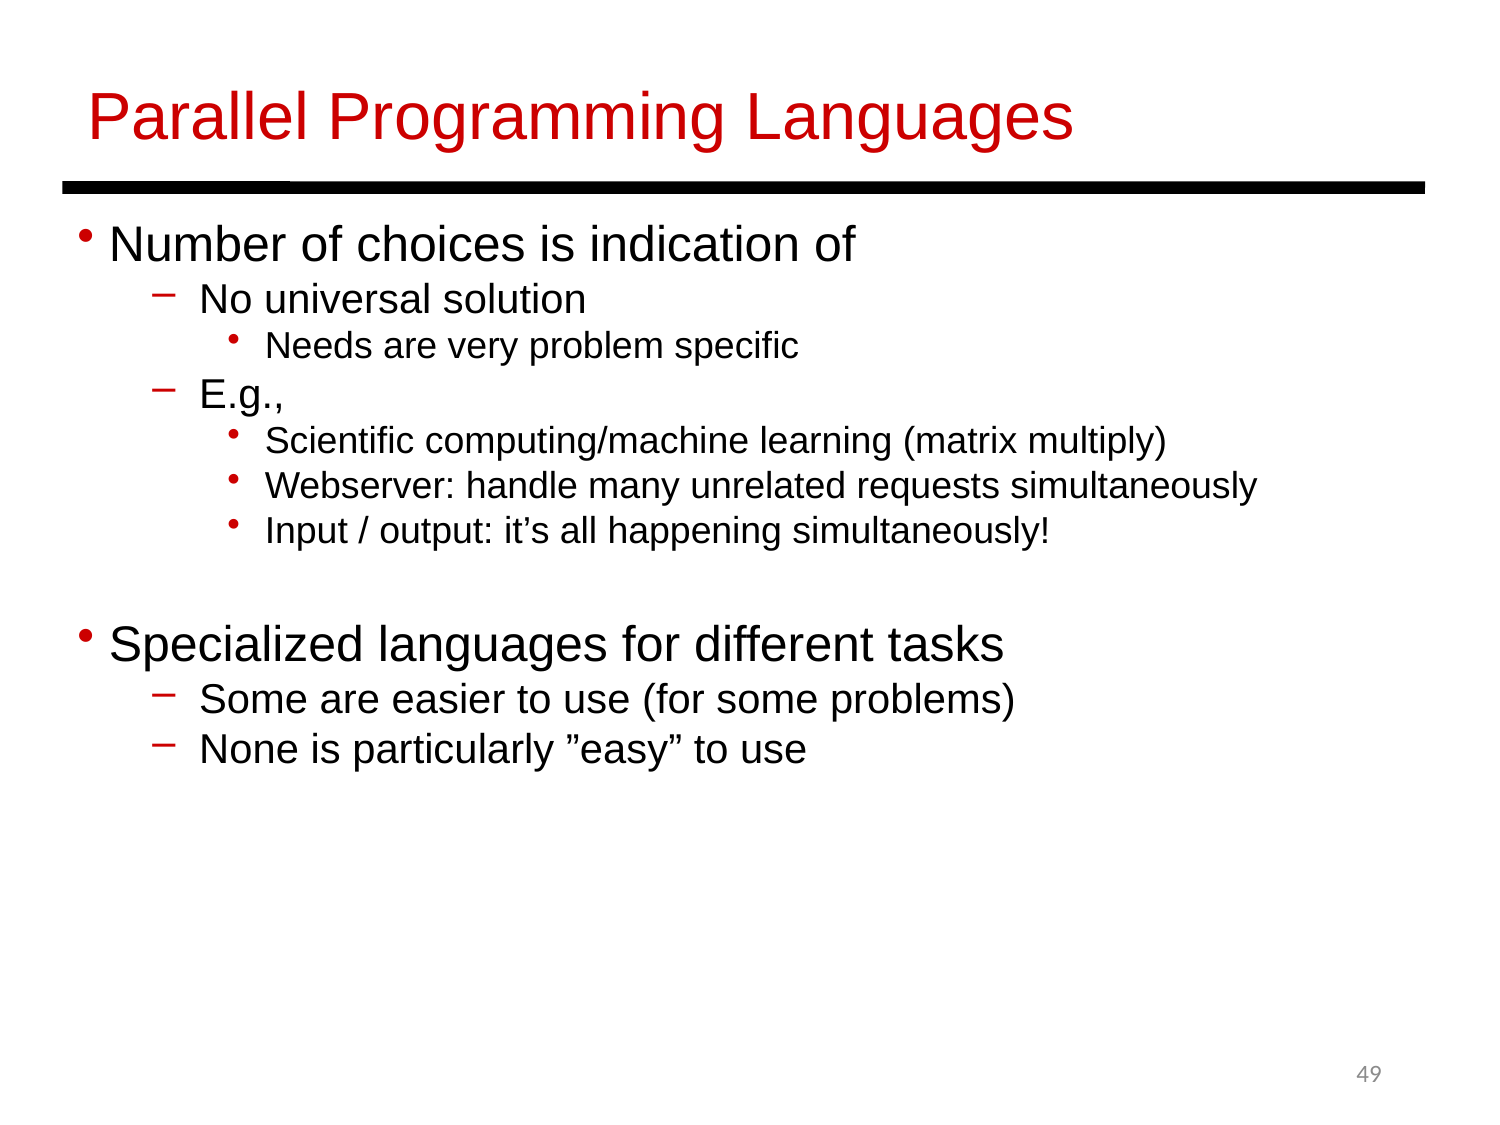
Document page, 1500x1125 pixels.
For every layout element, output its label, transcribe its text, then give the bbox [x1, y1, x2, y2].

text_box Parallel Programming Languages [72, 65, 1228, 160]
slide_number 49 [1059, 1042, 1397, 1103]
text_box Number of choices is indication of No universal solution Needs are very problem specific E.g., Scientific computing/machine learning (matrix multiply) Webserver: handle many unrelated requests simultaneously Input / output: it’s all happening simultaneously! Specialized languages for different tasks Some are easier to use (for some problems) None is particularly ”easy” to use [62, 203, 1455, 839]
